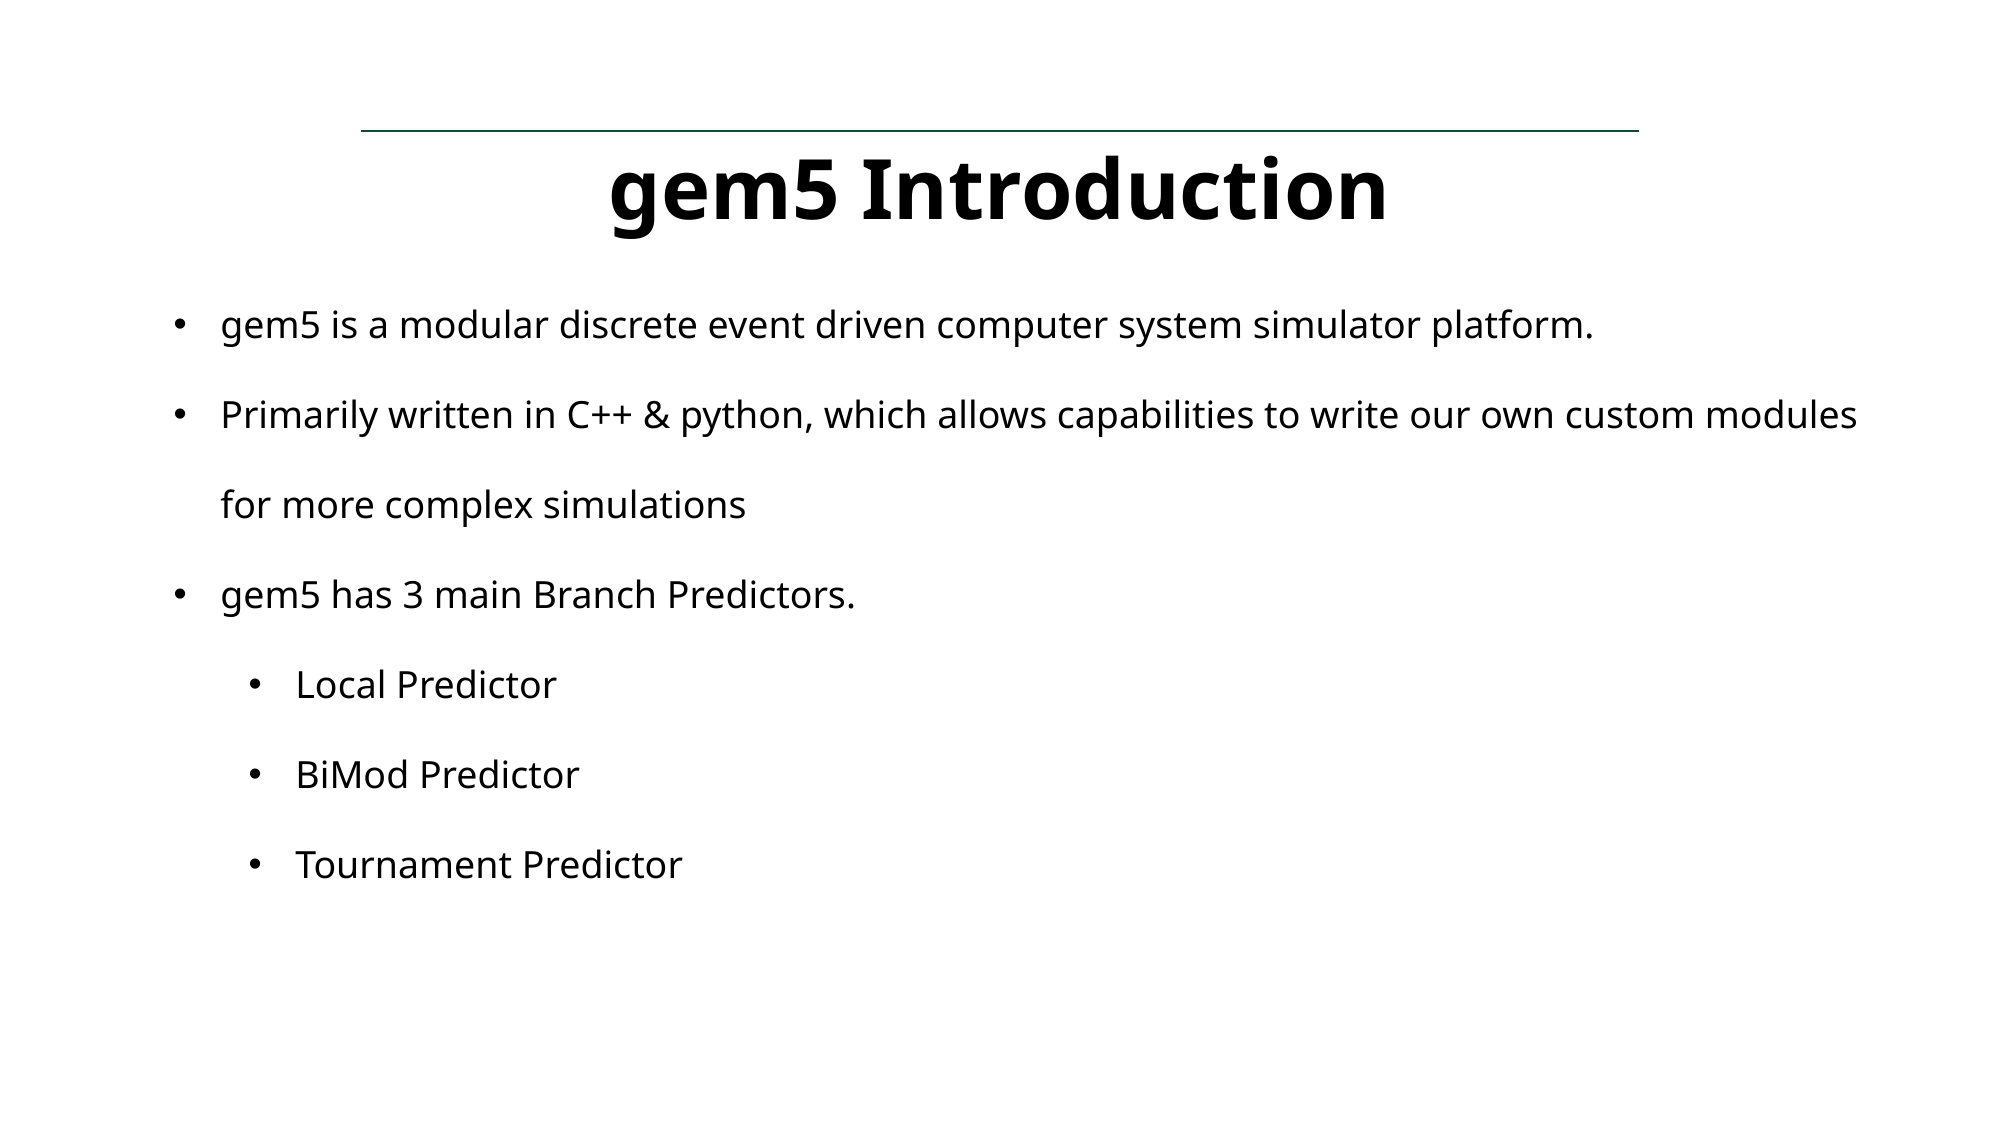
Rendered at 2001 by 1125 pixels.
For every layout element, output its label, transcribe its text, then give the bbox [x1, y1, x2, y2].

title gem5 Introduction [150, 151, 1850, 302]
text_box gem5 is a modular discrete event driven computer system simulator platform. Primarily written in C++ & python, which allows capabilities to write our own custom modules for more complex simulations gem5 has 3 main Branch Predictors. Local Predictor BiMod Predictor Tournament Predictor [173, 255, 1905, 931]
